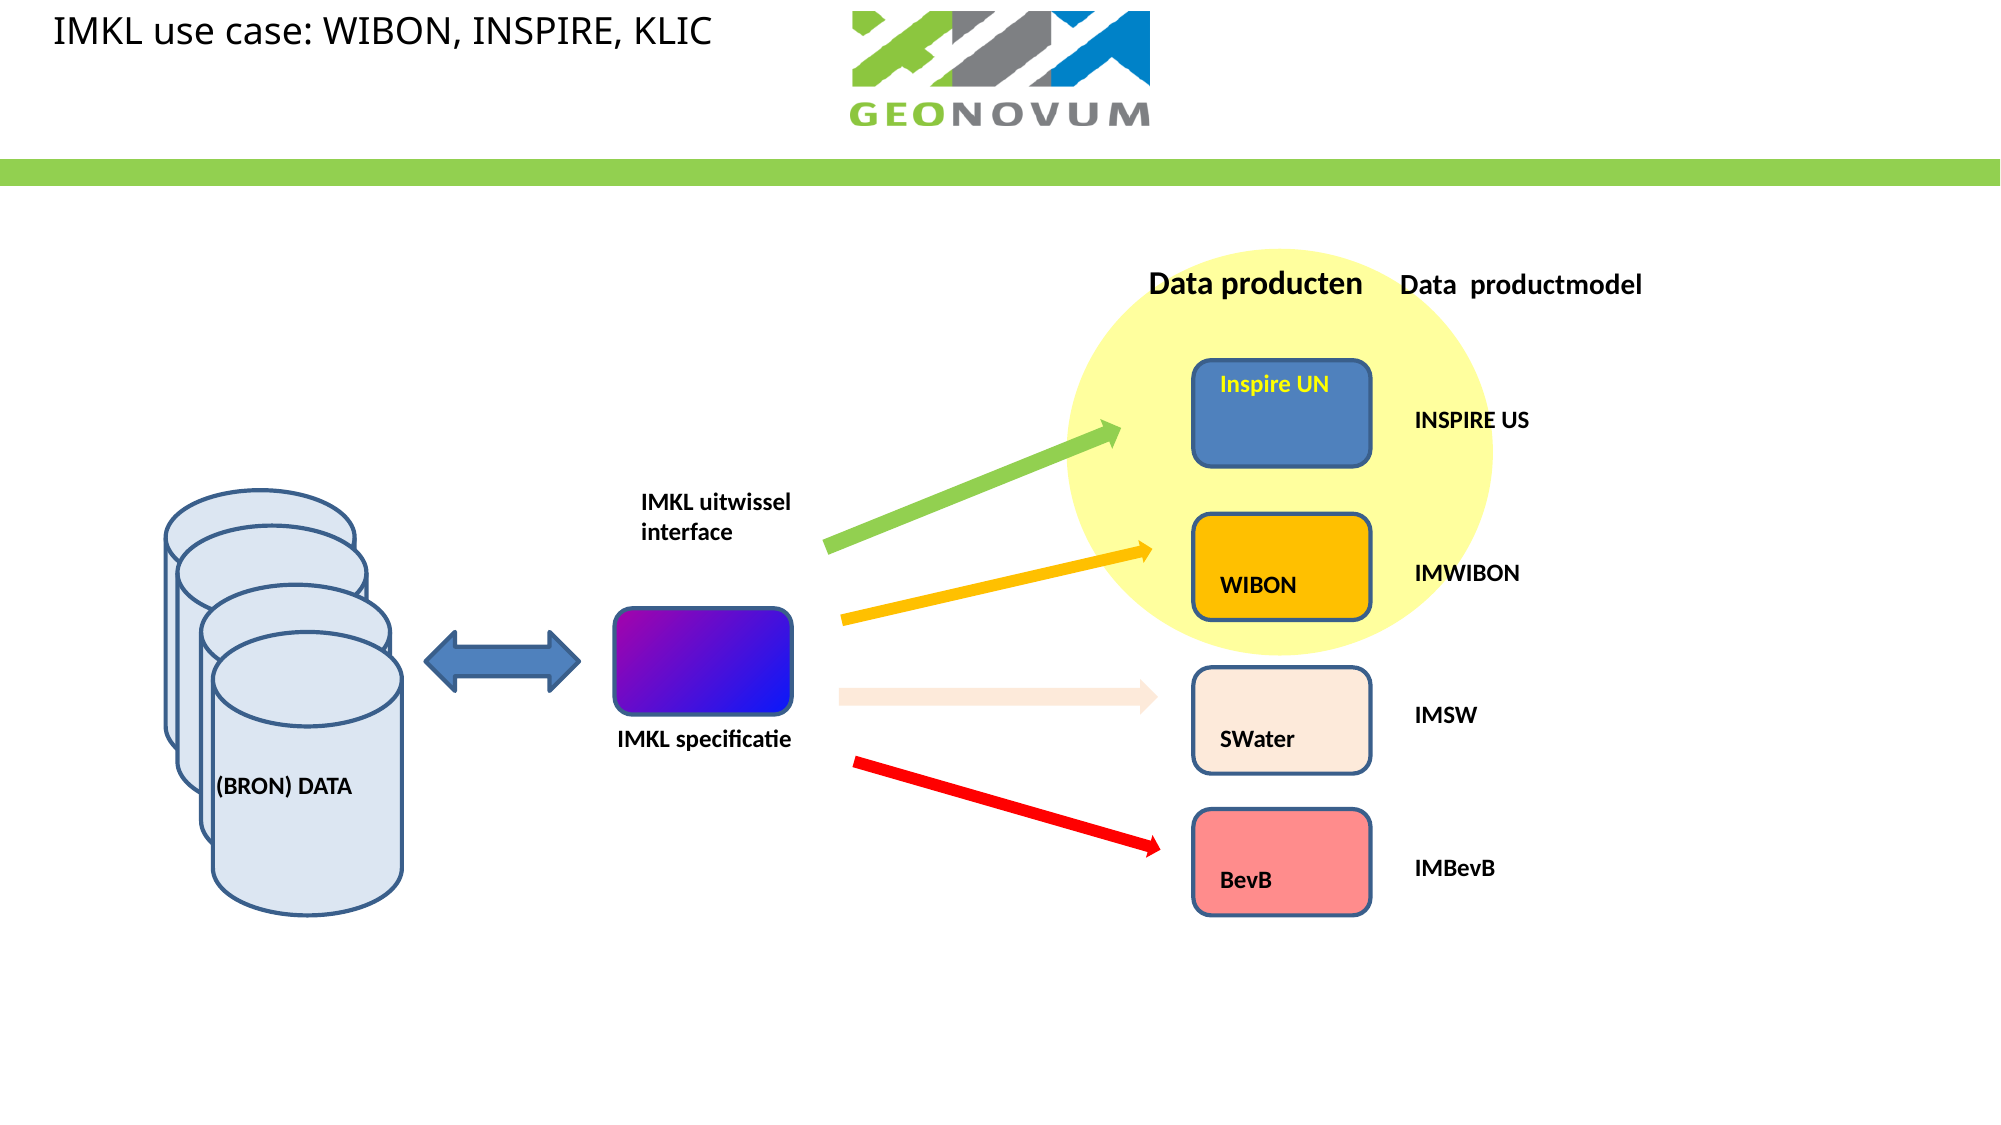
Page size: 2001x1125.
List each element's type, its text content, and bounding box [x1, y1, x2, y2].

picture [850, 11, 1150, 126]
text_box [165, 253, 1673, 916]
text_box [1230, 246, 1329, 252]
text_box IMKL use case: WIBON, INSPIRE, KLIC [38, 0, 729, 60]
